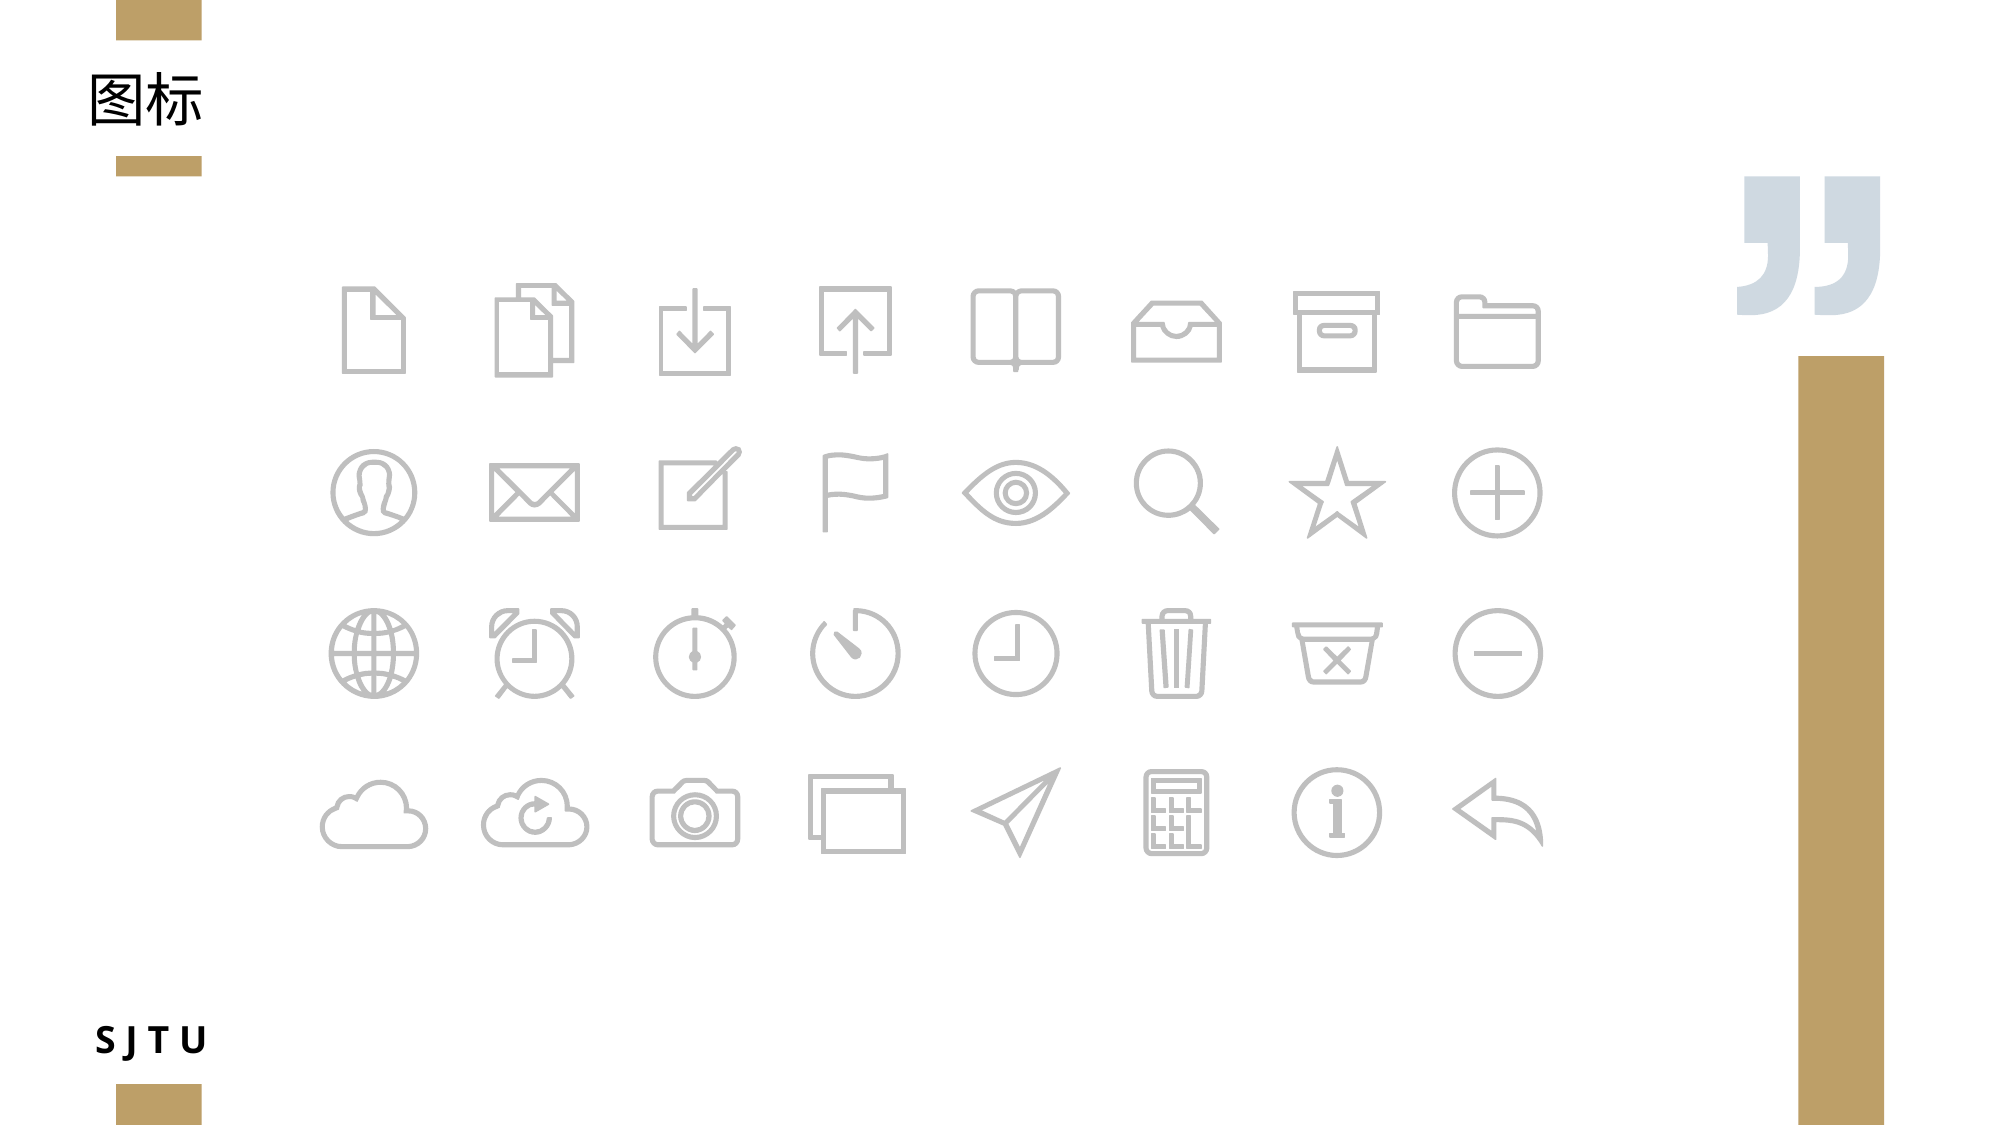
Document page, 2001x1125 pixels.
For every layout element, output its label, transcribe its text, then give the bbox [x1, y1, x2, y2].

text_box [962, 460, 1070, 526]
text_box [1003, 480, 1029, 506]
text_box [1294, 291, 1380, 372]
text_box [1151, 816, 1166, 831]
text_box [512, 630, 537, 663]
text_box [1134, 449, 1219, 534]
text_box [1185, 629, 1193, 688]
text_box [1323, 647, 1351, 674]
text_box [1187, 816, 1202, 849]
text_box [653, 608, 736, 699]
text_box 图标 [72, 55, 1884, 141]
text_box [1454, 295, 1541, 369]
text_box [489, 608, 519, 638]
text_box [971, 767, 1061, 858]
text_box [342, 287, 406, 374]
text_box [678, 800, 711, 833]
text_box [834, 632, 861, 659]
text_box [1289, 446, 1386, 538]
text_box [1187, 798, 1202, 813]
text_box [495, 619, 574, 699]
text_box [671, 792, 719, 840]
text_box [971, 289, 1061, 372]
text_box [1317, 323, 1357, 338]
text_box [809, 774, 906, 854]
text_box [1474, 651, 1522, 656]
text_box [550, 608, 580, 638]
text_box [1144, 769, 1209, 856]
text_box [1169, 816, 1184, 831]
text_box [1292, 623, 1383, 684]
text_box [1131, 301, 1222, 362]
text_box [659, 446, 742, 530]
text_box [1151, 834, 1166, 849]
text_box [489, 463, 580, 522]
text_box [320, 780, 428, 849]
text_box [1169, 798, 1184, 813]
text_box [689, 628, 701, 670]
text_box [659, 307, 731, 376]
text_box [823, 453, 888, 532]
text_box [650, 778, 740, 847]
text_box [1160, 630, 1168, 688]
text_box [1151, 798, 1166, 813]
text_box [1332, 785, 1343, 797]
text_box [810, 608, 900, 699]
text_box [1471, 466, 1525, 520]
text_box [329, 608, 419, 699]
text_box [1151, 778, 1202, 793]
text_box [1453, 608, 1543, 699]
text_box [1452, 778, 1543, 847]
text_box [973, 610, 1059, 697]
text_box [495, 283, 574, 377]
text_box [331, 449, 417, 536]
text_box [1292, 767, 1382, 858]
text_box [677, 289, 714, 353]
text_box [1330, 799, 1345, 838]
text_box [481, 778, 589, 847]
text_box [519, 796, 552, 835]
text_box [819, 287, 892, 356]
text_box [1169, 834, 1184, 849]
text_box [1174, 630, 1179, 688]
text_box [994, 624, 1020, 661]
text_box [994, 471, 1038, 515]
text_box [837, 309, 874, 374]
text_box [1142, 608, 1211, 699]
text_box [1452, 448, 1542, 538]
